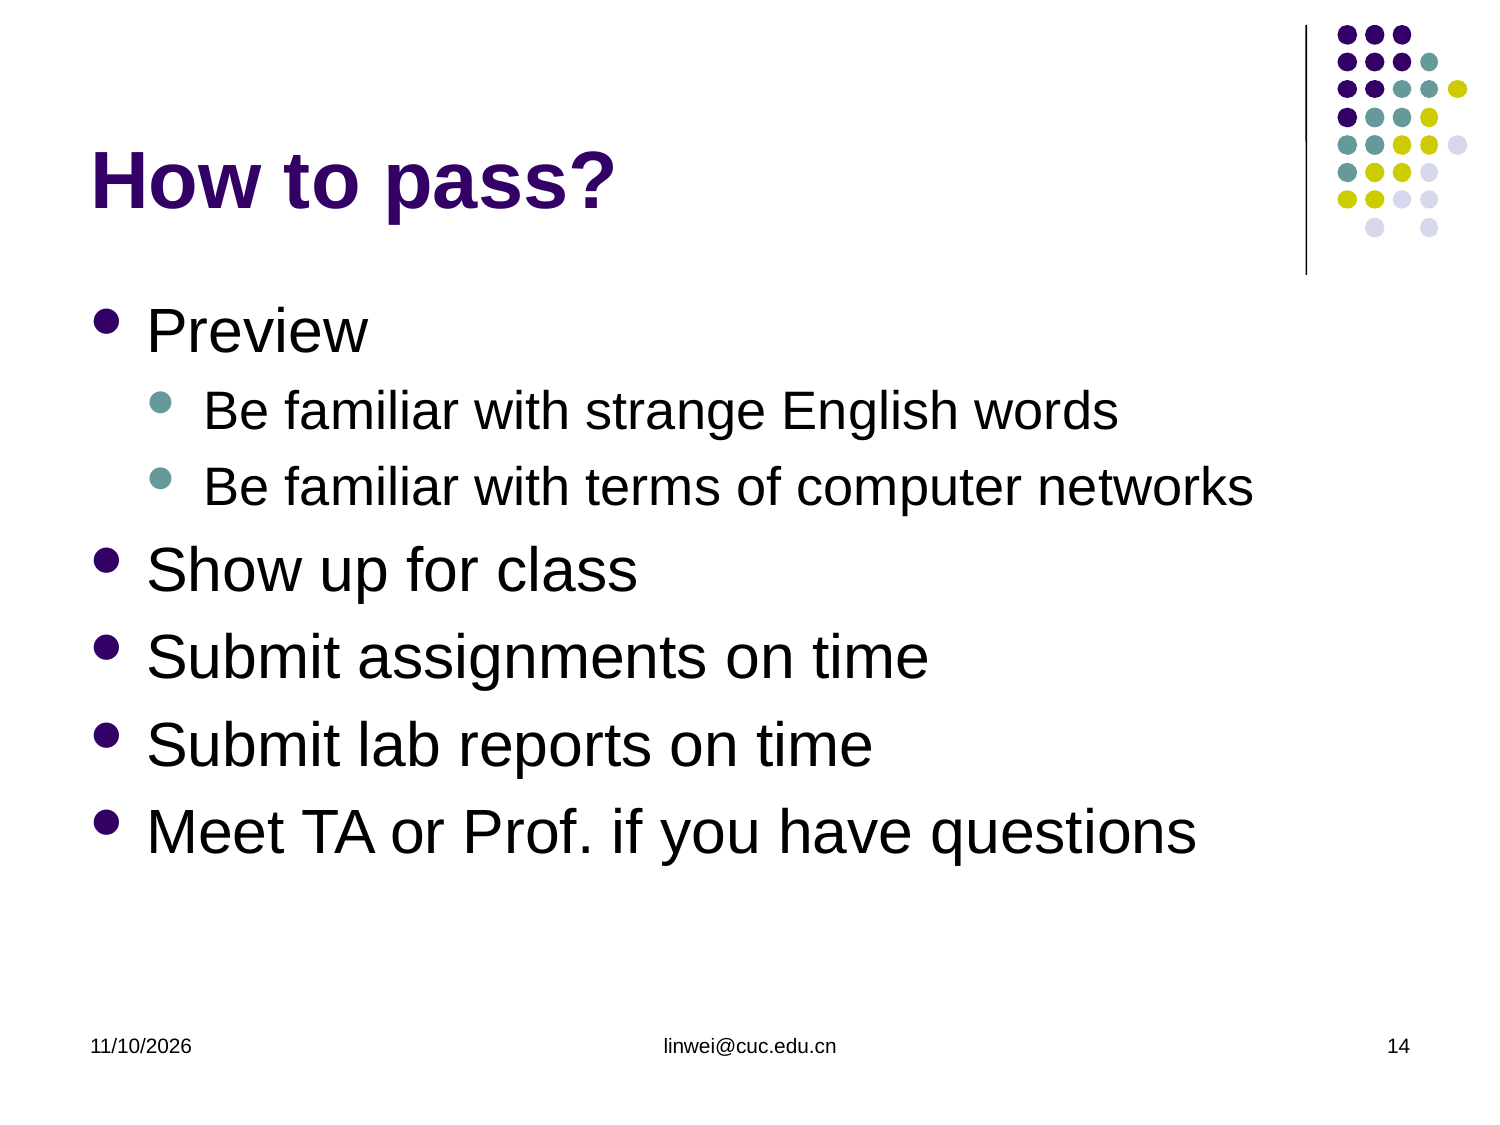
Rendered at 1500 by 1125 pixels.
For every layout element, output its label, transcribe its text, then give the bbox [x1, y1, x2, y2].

title How to pass? [75, 20, 1313, 233]
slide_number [74, 1024, 426, 1101]
list Preview Be familiar with strange English words Be familiar with terms of computer networks Show up for class Submit assignments on time Submit lab reports on time Meet TA or Prof. if you have questions [75, 282, 1425, 1006]
slide_number 14 [1074, 1024, 1426, 1101]
footer linwei@cuc.edu.cn [512, 1024, 988, 1101]
